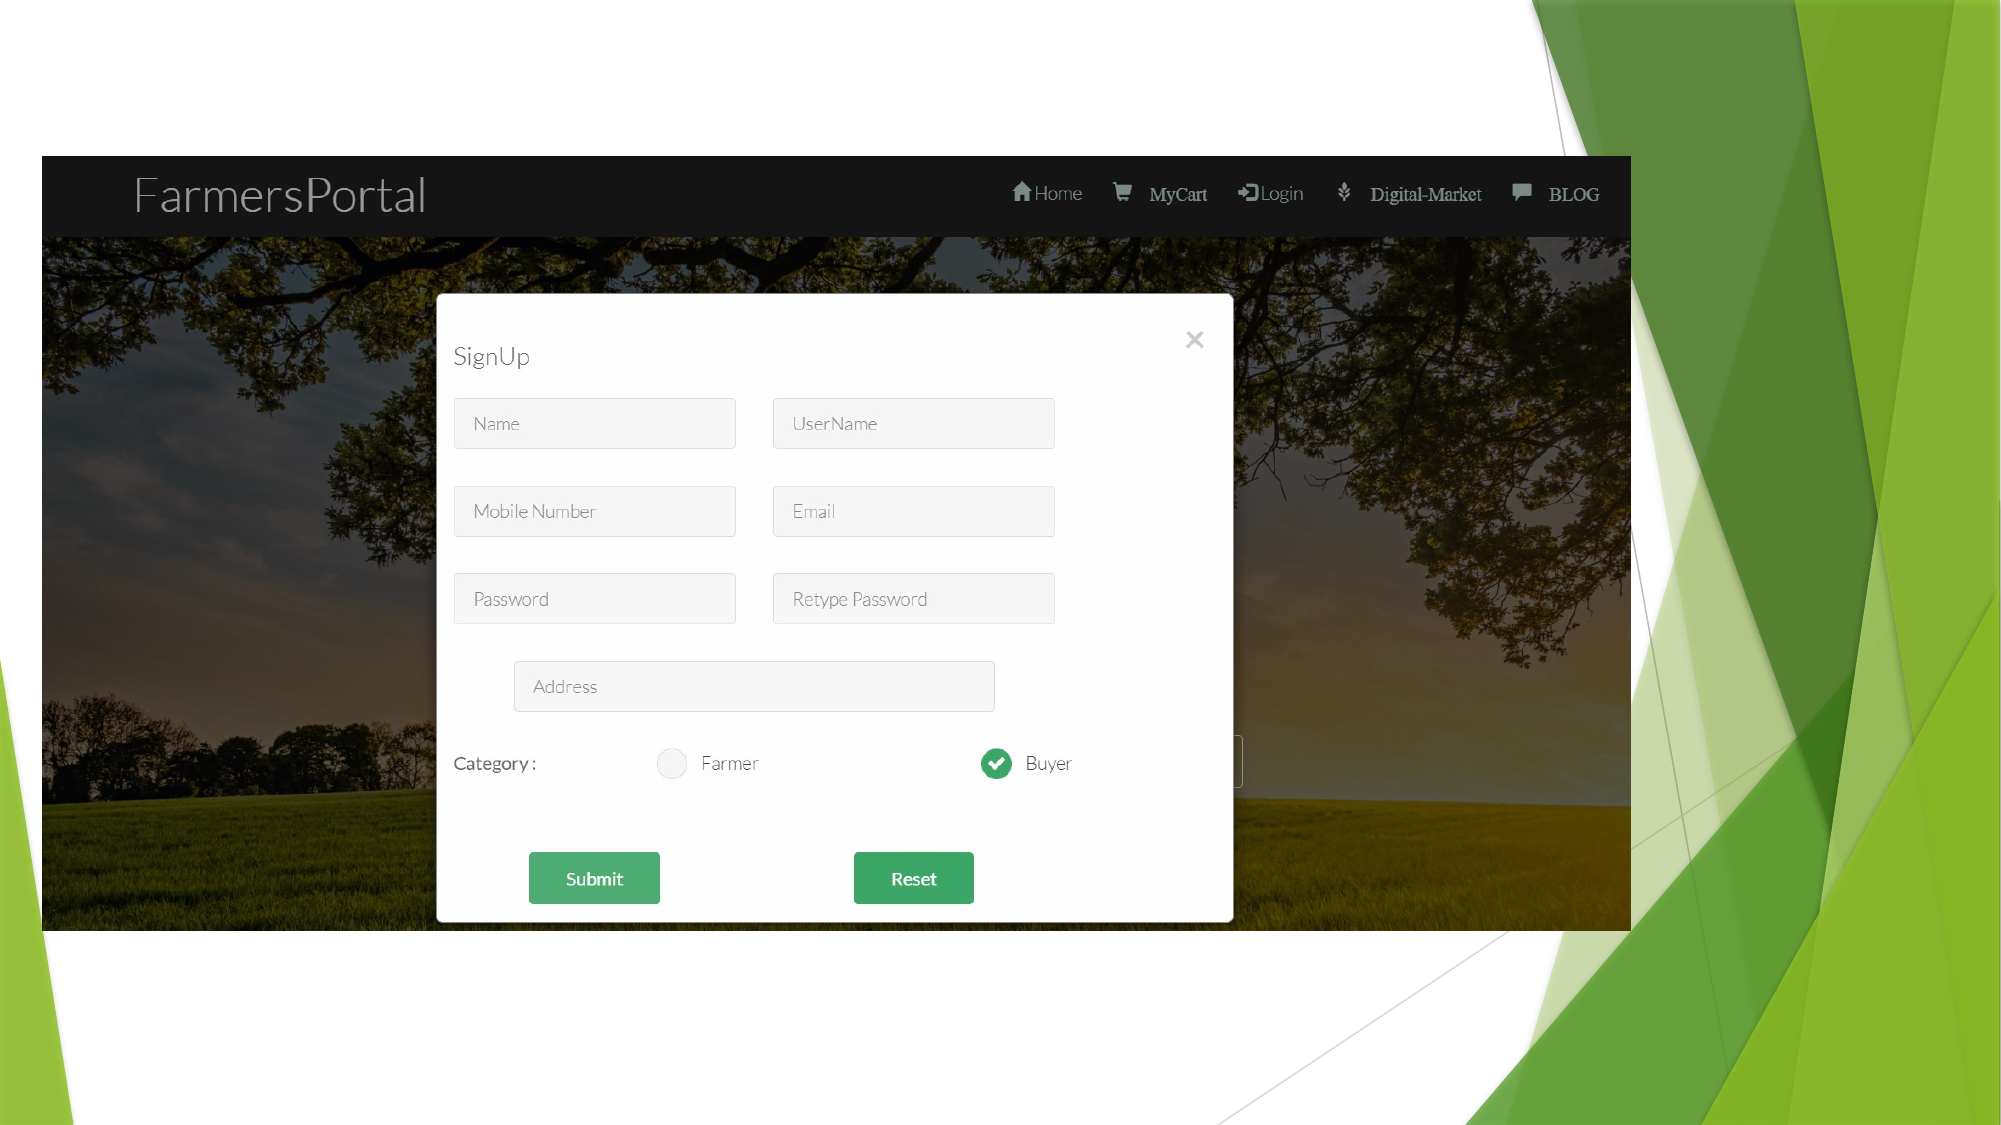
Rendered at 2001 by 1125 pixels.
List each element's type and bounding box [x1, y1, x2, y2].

list [41, 156, 1631, 932]
